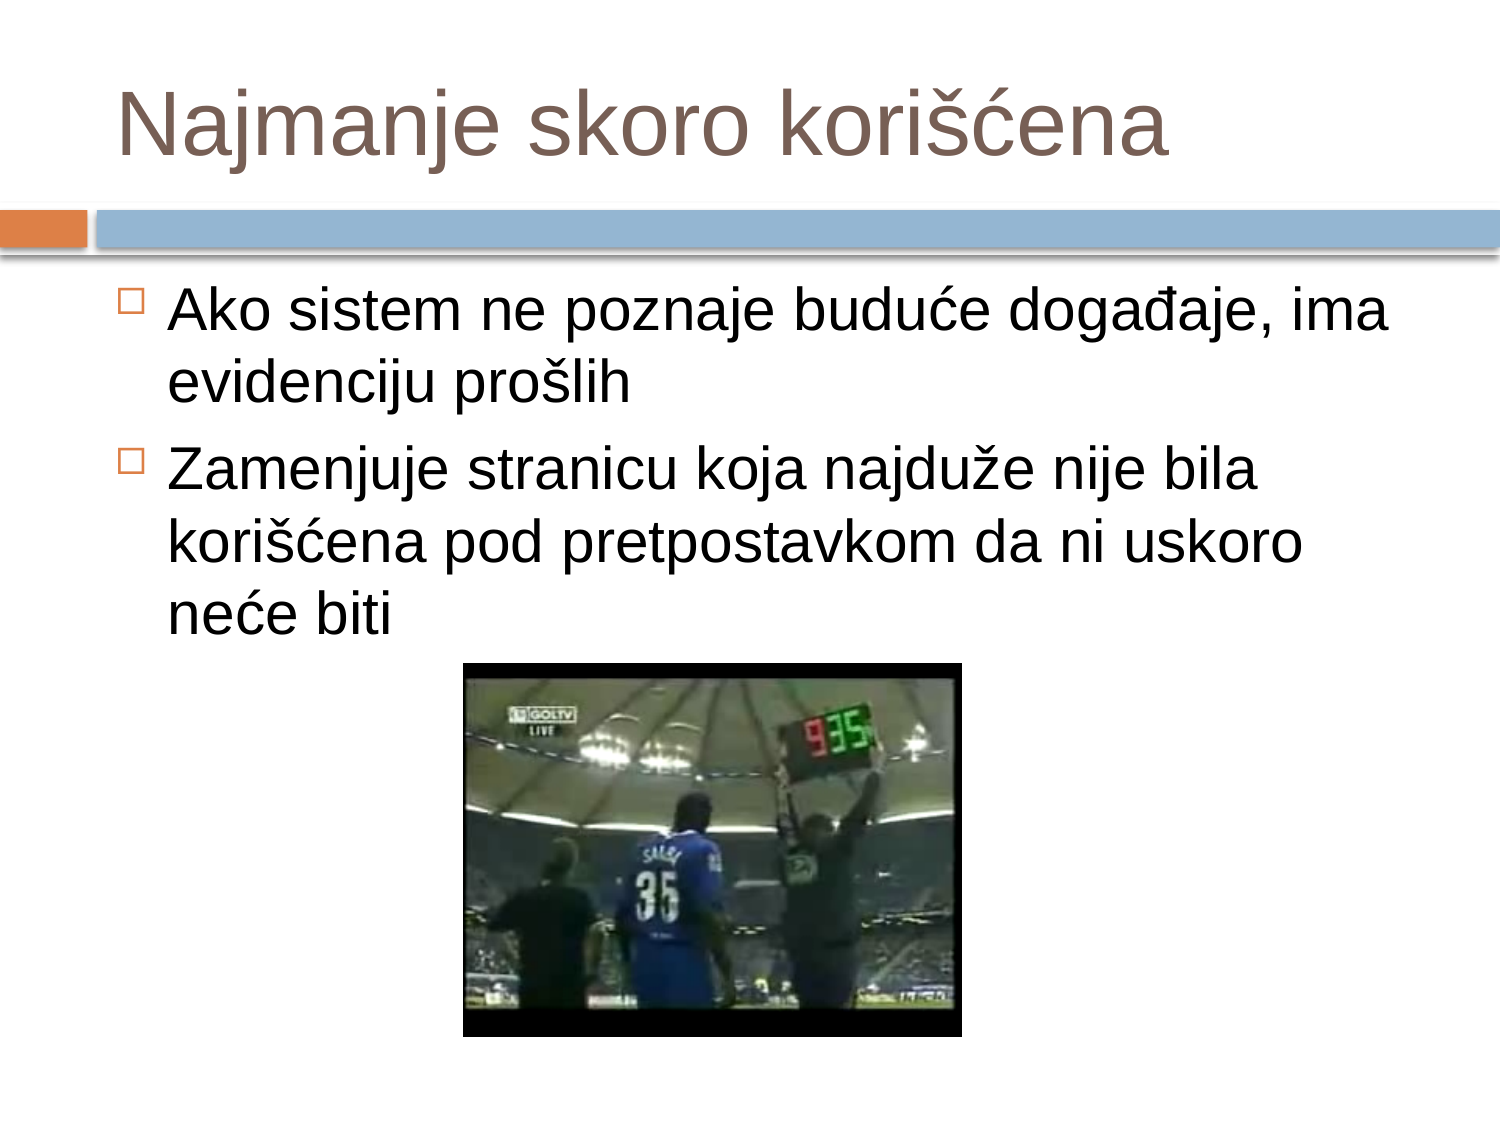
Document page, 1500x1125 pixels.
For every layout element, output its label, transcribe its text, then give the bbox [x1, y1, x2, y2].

list Ako sistem ne poznaje buduće događaje, ima evidenciju prošlih Zamenjuje stranicu koja najduže nije bila korišćena pod pretpostavkom da ni uskoro neće biti [100, 262, 1438, 1000]
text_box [462, 662, 963, 1038]
title Najmanje skoro korišćena [100, 37, 1438, 200]
